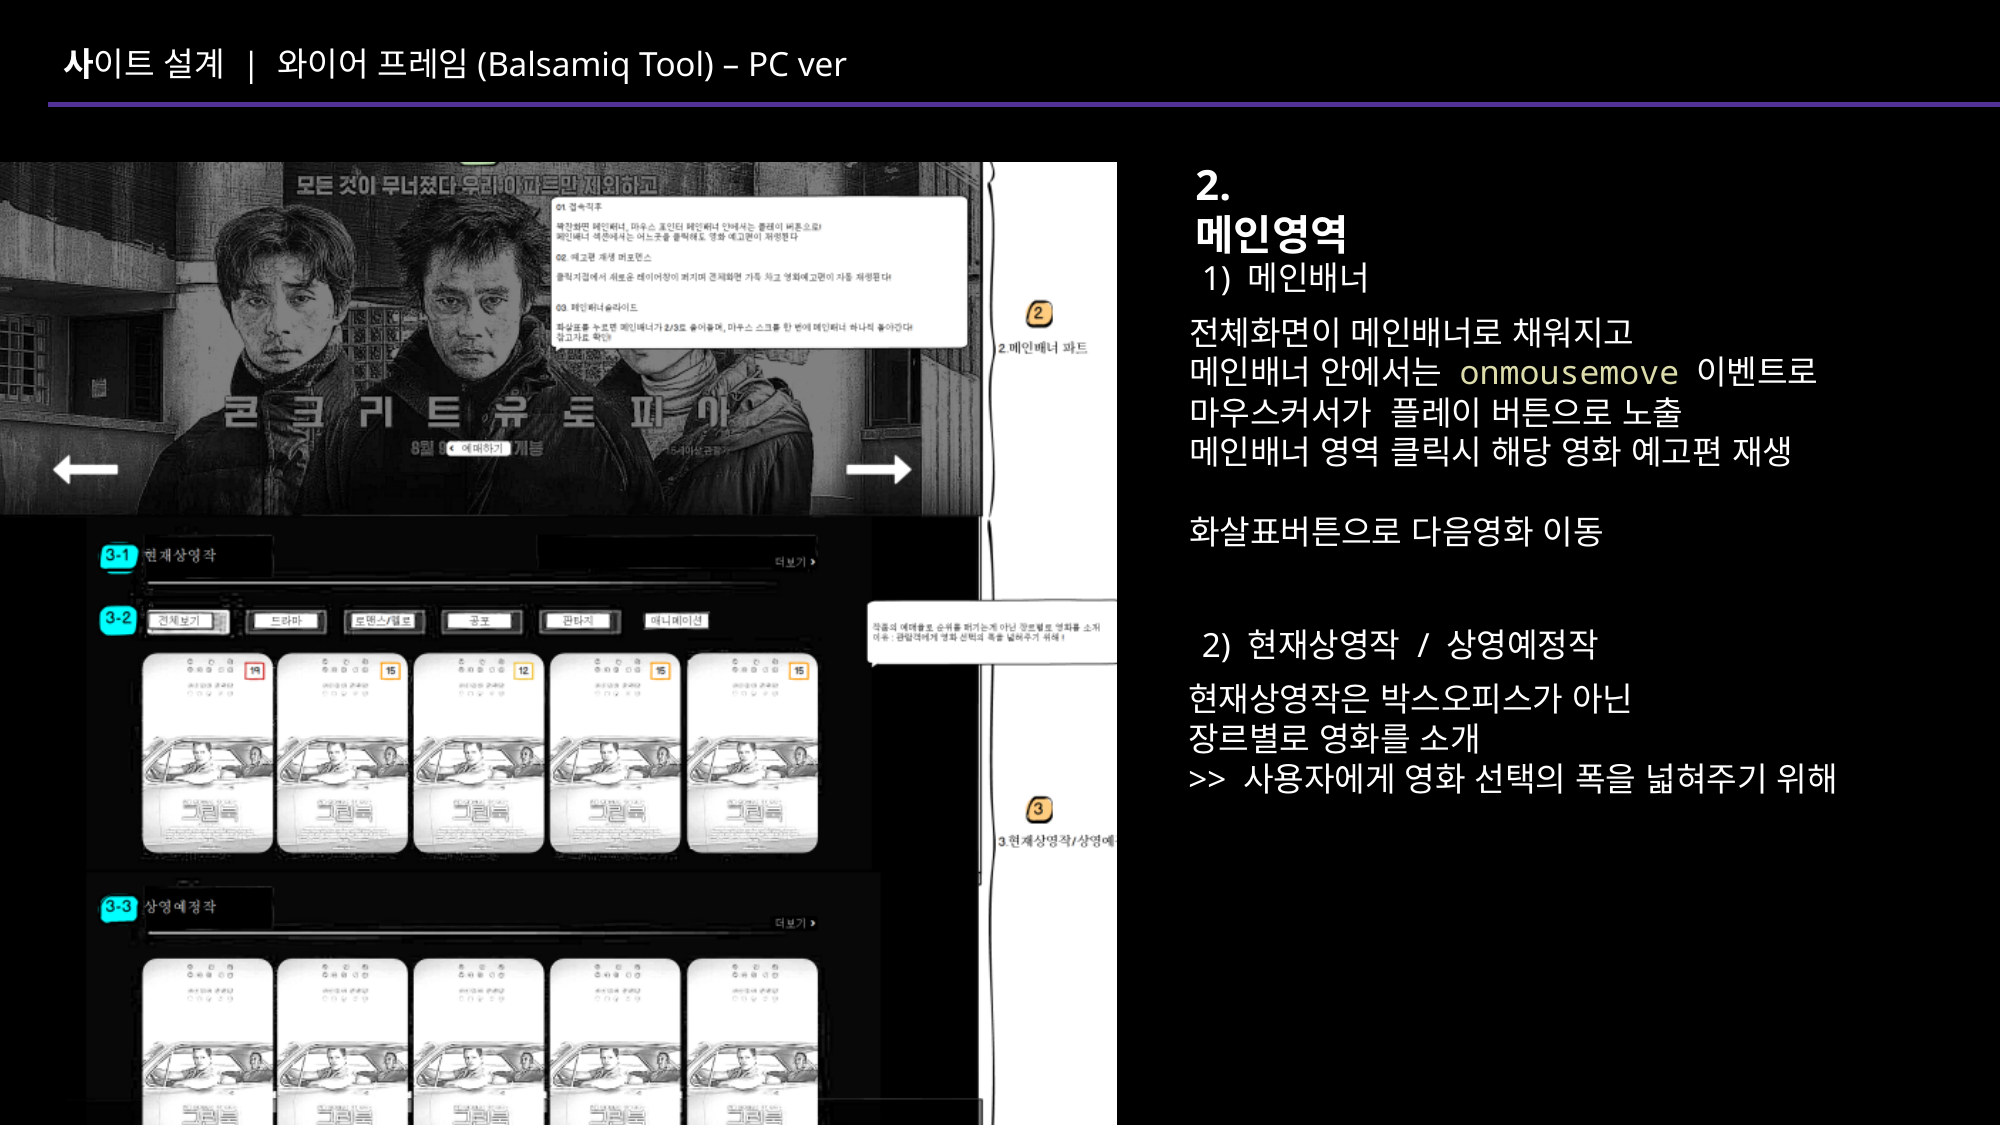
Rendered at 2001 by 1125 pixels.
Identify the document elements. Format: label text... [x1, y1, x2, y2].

picture [0, 162, 1117, 1125]
text_box 전체화면이 메인배너로 채워지고 메인배너 안에서는 onmousemove 이벤트로 마우스커서가 플레이 버튼으로 노출 메인배너 영역 클릭시 해당 영화 예고편 재생 화살표버튼으로 다음영화 이동 [1174, 304, 1834, 559]
text_box 현재상영작은 박스오피스가 아닌 장르별로 영화를 소개 >> 사용자에게 영화 선택의 폭을 넓혀주기 위해 [1173, 671, 1854, 846]
text_box 2) 현재상영작 / 상영예정작 [1187, 616, 1620, 671]
text_box 2. 메인영역 [1180, 151, 1404, 266]
text_box [0, 0, 2000, 1125]
text_box 1) 메인배너 [1187, 249, 1620, 304]
title 사이트 설계 | 와이어 프레임(Balsamiq Tool) – PC ver [48, 20, 1043, 76]
text_box [1181, 587, 1842, 671]
